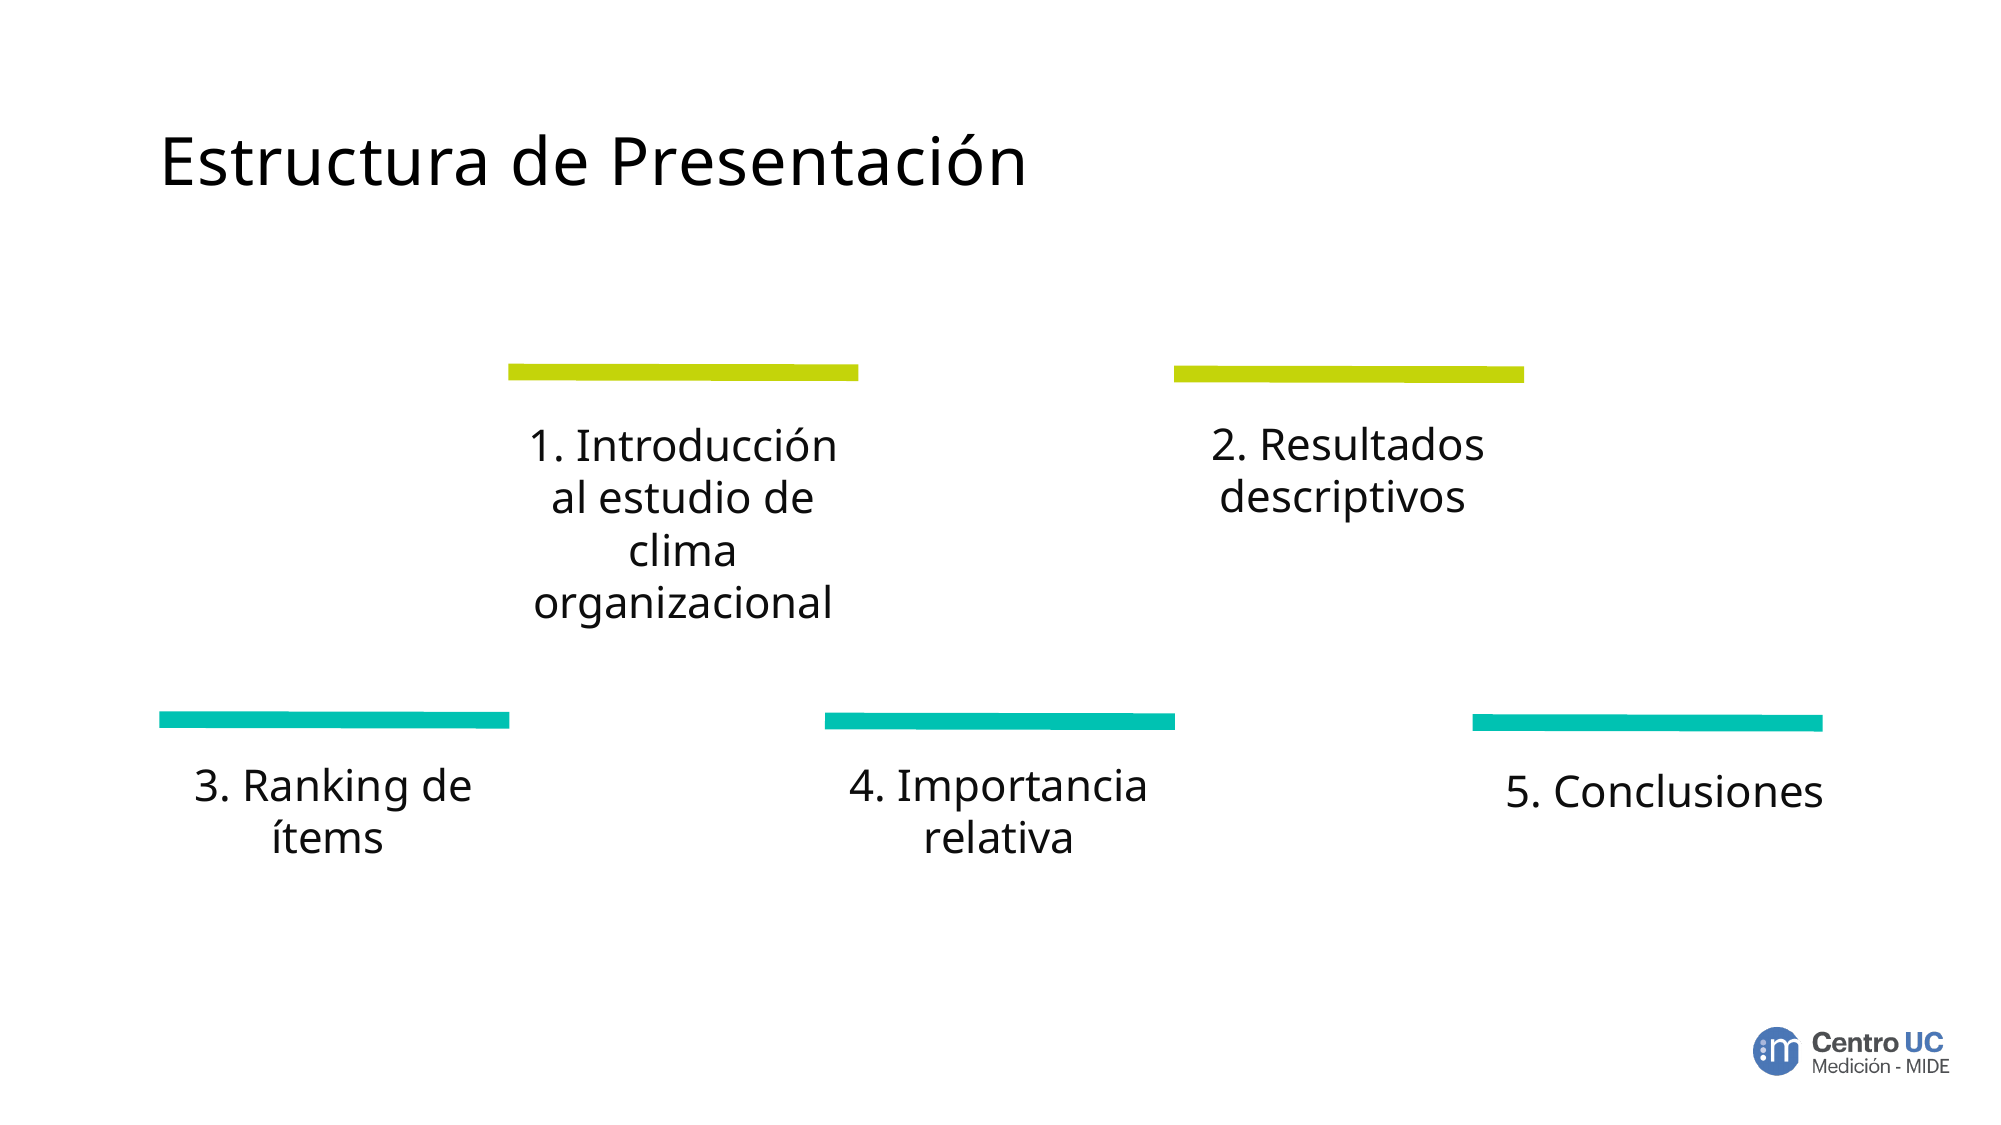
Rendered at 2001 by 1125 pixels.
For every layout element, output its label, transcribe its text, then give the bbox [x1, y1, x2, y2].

text_box 4. Importancia relativa [824, 757, 1175, 918]
picture [1753, 1025, 1951, 1077]
text_box 1. Introducción al estudio de clima organizacional [508, 417, 859, 618]
text_box 5. Conclusiones [1490, 763, 1840, 864]
text_box Estructura de Presentación [159, 99, 1522, 200]
text_box 2. Resultados descriptivos [1174, 416, 1524, 517]
text_box 3. Ranking de ítems [159, 757, 509, 858]
